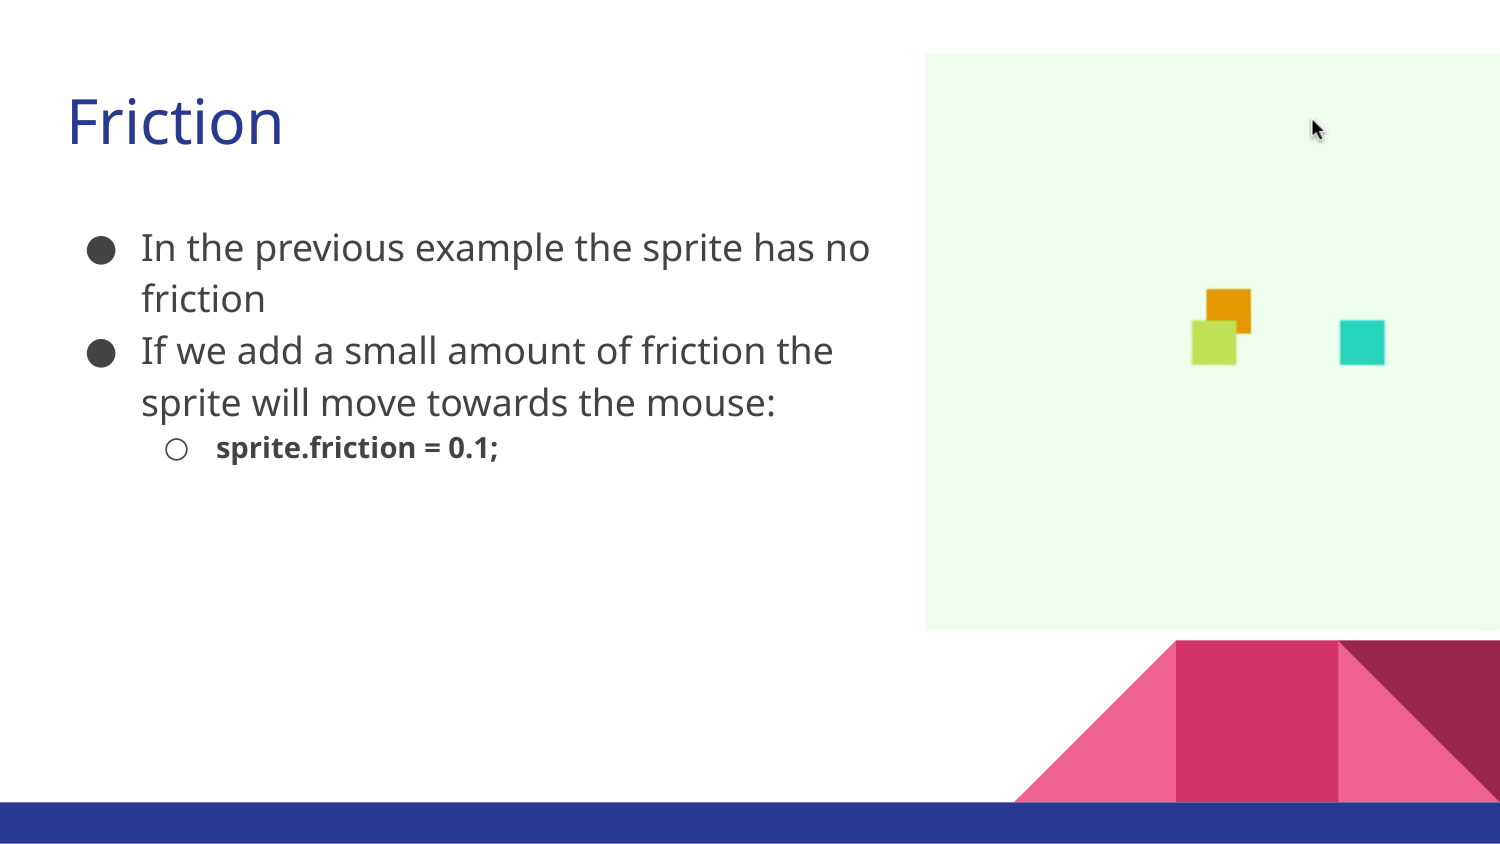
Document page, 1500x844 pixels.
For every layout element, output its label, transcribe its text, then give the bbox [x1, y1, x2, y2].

list In the previous example the sprite has no friction If we add a small amount of friction the sprite will move towards the mouse: sprite.friction = 0.1; [51, 201, 900, 750]
picture [925, 53, 1500, 631]
title Friction [51, 67, 920, 167]
